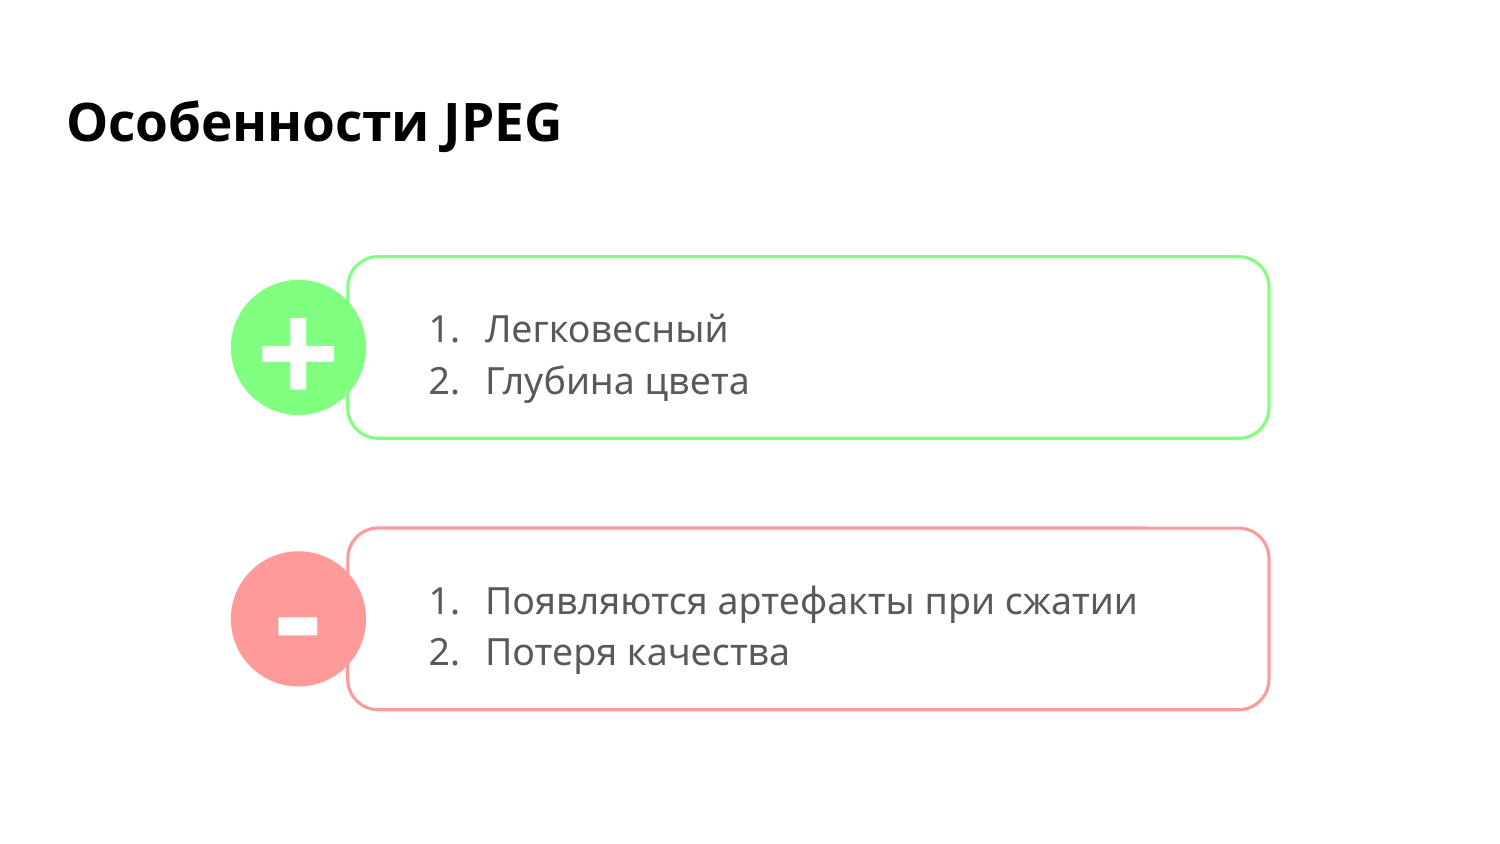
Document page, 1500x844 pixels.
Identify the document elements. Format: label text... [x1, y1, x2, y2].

title Особенности JPEG [51, 72, 1449, 167]
text_box [347, 256, 1269, 439]
list Появляются артефакты при сжатии Потеря качества [395, 554, 1222, 844]
list Легковесный Глубина цвета [395, 283, 1222, 554]
text_box + [230, 279, 367, 416]
text_box - [230, 551, 367, 687]
text_box [347, 528, 395, 710]
text_box [1222, 528, 1269, 710]
